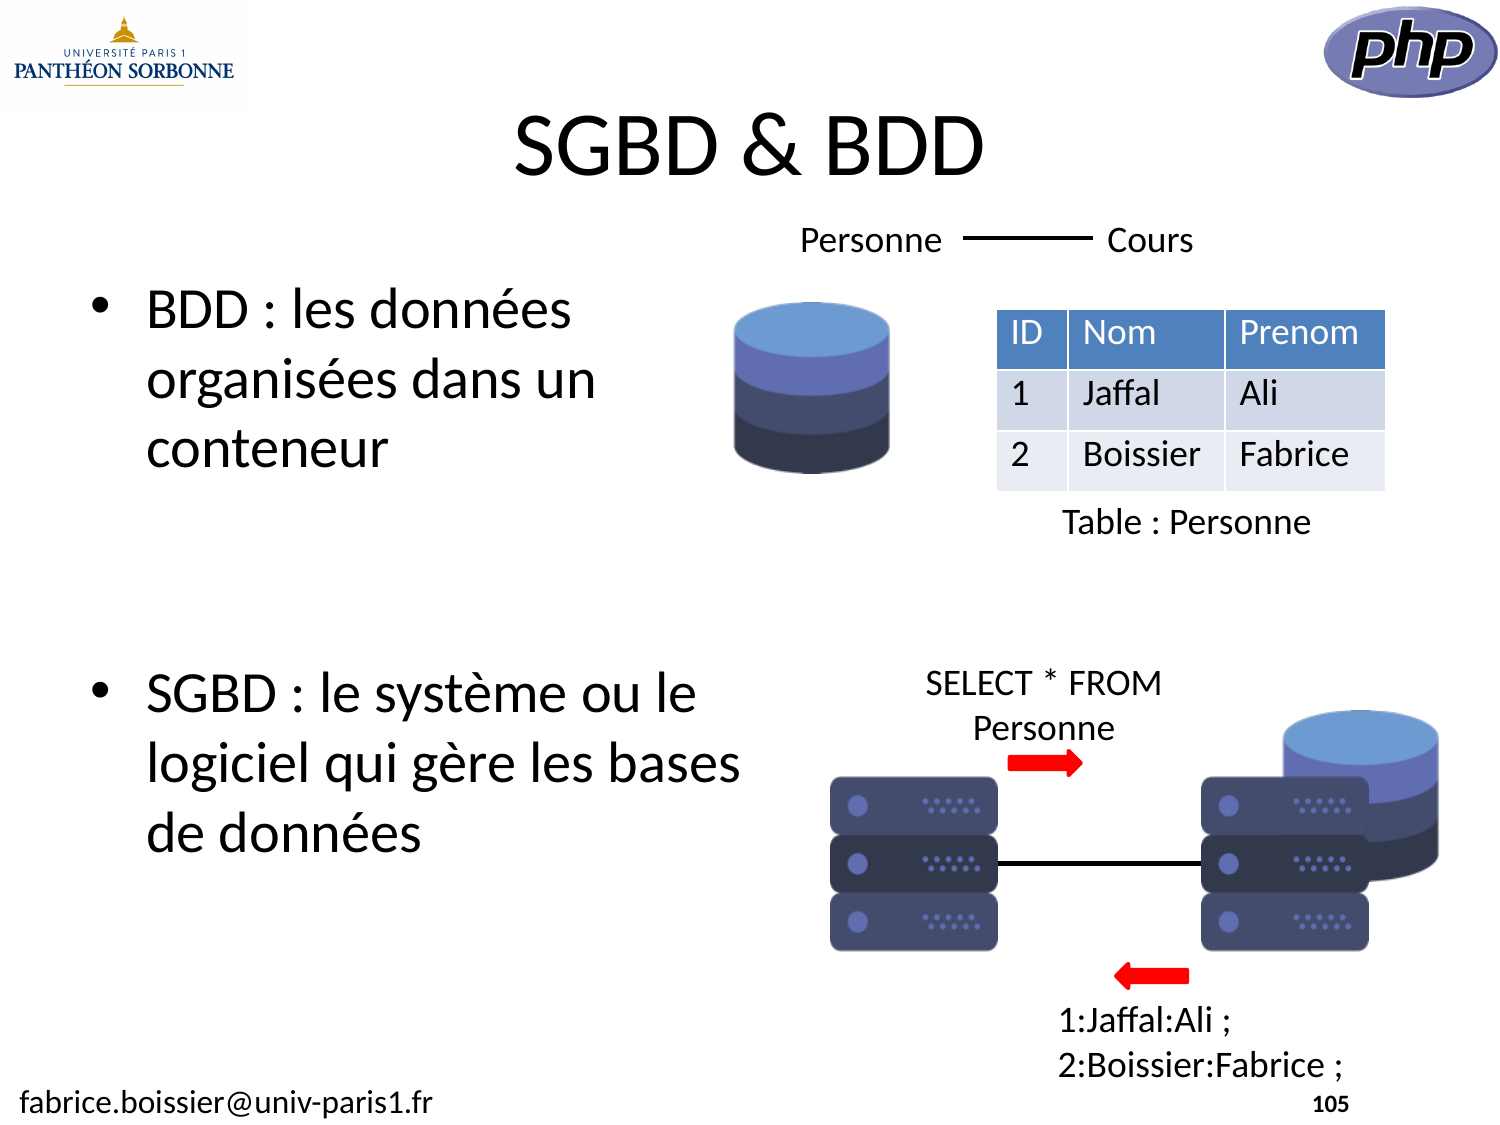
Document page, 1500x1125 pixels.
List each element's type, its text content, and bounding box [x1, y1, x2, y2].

table_cell Jaffal [1069, 371, 1224, 430]
table_cell 1 [997, 371, 1067, 430]
list BDD : les données organisées dans un conteneur SGBD : le système ou le logiciel qui gère les bases de données [75, 262, 786, 1094]
picture [726, 302, 898, 475]
table_cell Fabrice [1226, 432, 1385, 490]
text_box Table : Personne [986, 490, 1388, 550]
table_cell Boissier [1069, 432, 1224, 490]
picture [1321, 0, 1500, 119]
table_header Prenom [1226, 310, 1385, 369]
picture [0, 2, 248, 114]
slide_number 105 [1156, 1072, 1500, 1125]
table_header ID [997, 310, 1067, 369]
title SGBD & BDD [75, 45, 1425, 233]
table_cell 2 [997, 432, 1067, 490]
table_cell Ali [1226, 371, 1385, 430]
table_header Nom [1069, 310, 1224, 369]
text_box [830, 650, 1448, 1095]
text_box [785, 207, 1211, 269]
